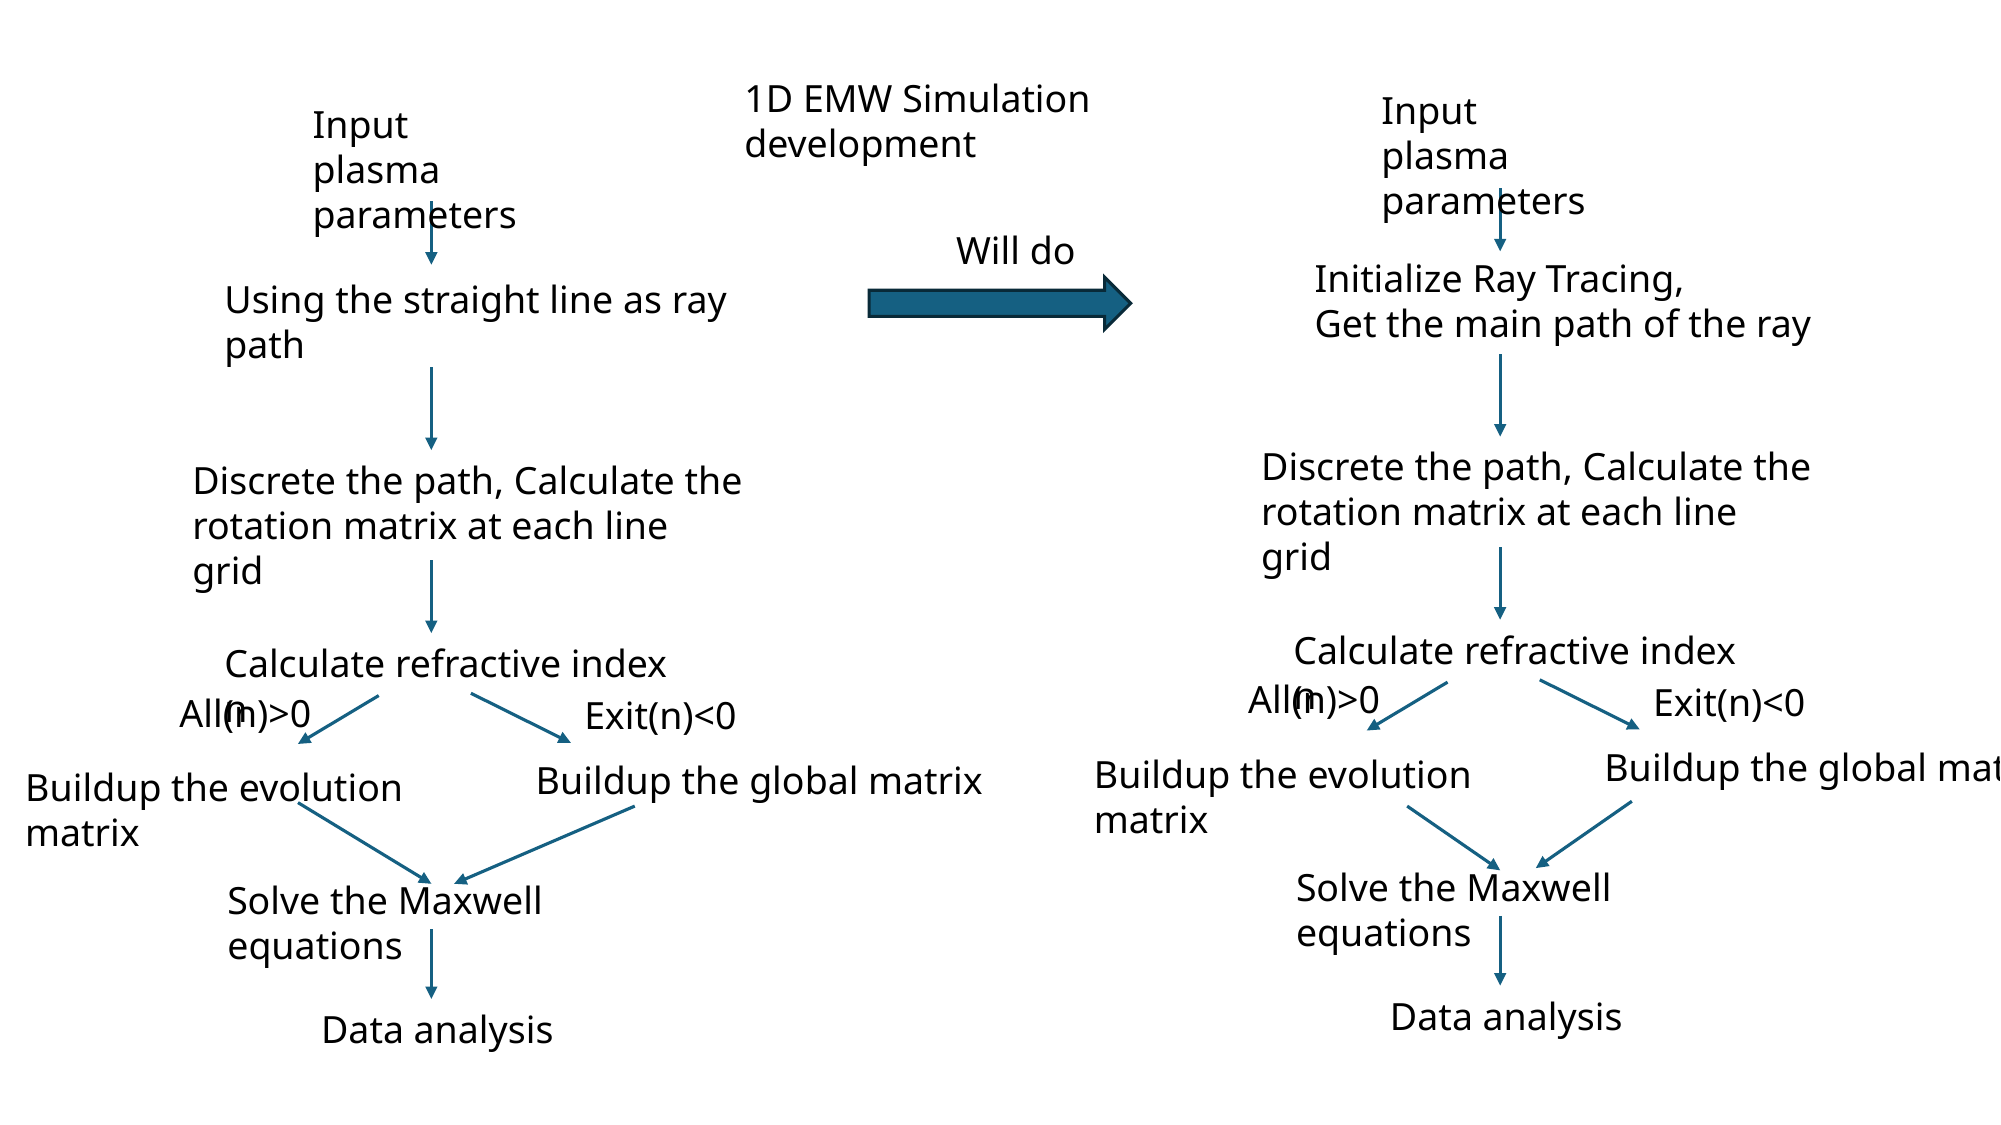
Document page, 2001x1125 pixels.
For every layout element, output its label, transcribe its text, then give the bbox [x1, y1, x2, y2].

text_box [1014, 288, 1078, 318]
text_box 1D EMW Simulation development [729, 67, 1317, 172]
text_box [9, 92, 1014, 1059]
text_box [1535, 800, 1633, 869]
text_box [453, 805, 636, 885]
text_box Will do [1014, 219, 1078, 280]
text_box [1078, 79, 2000, 1046]
